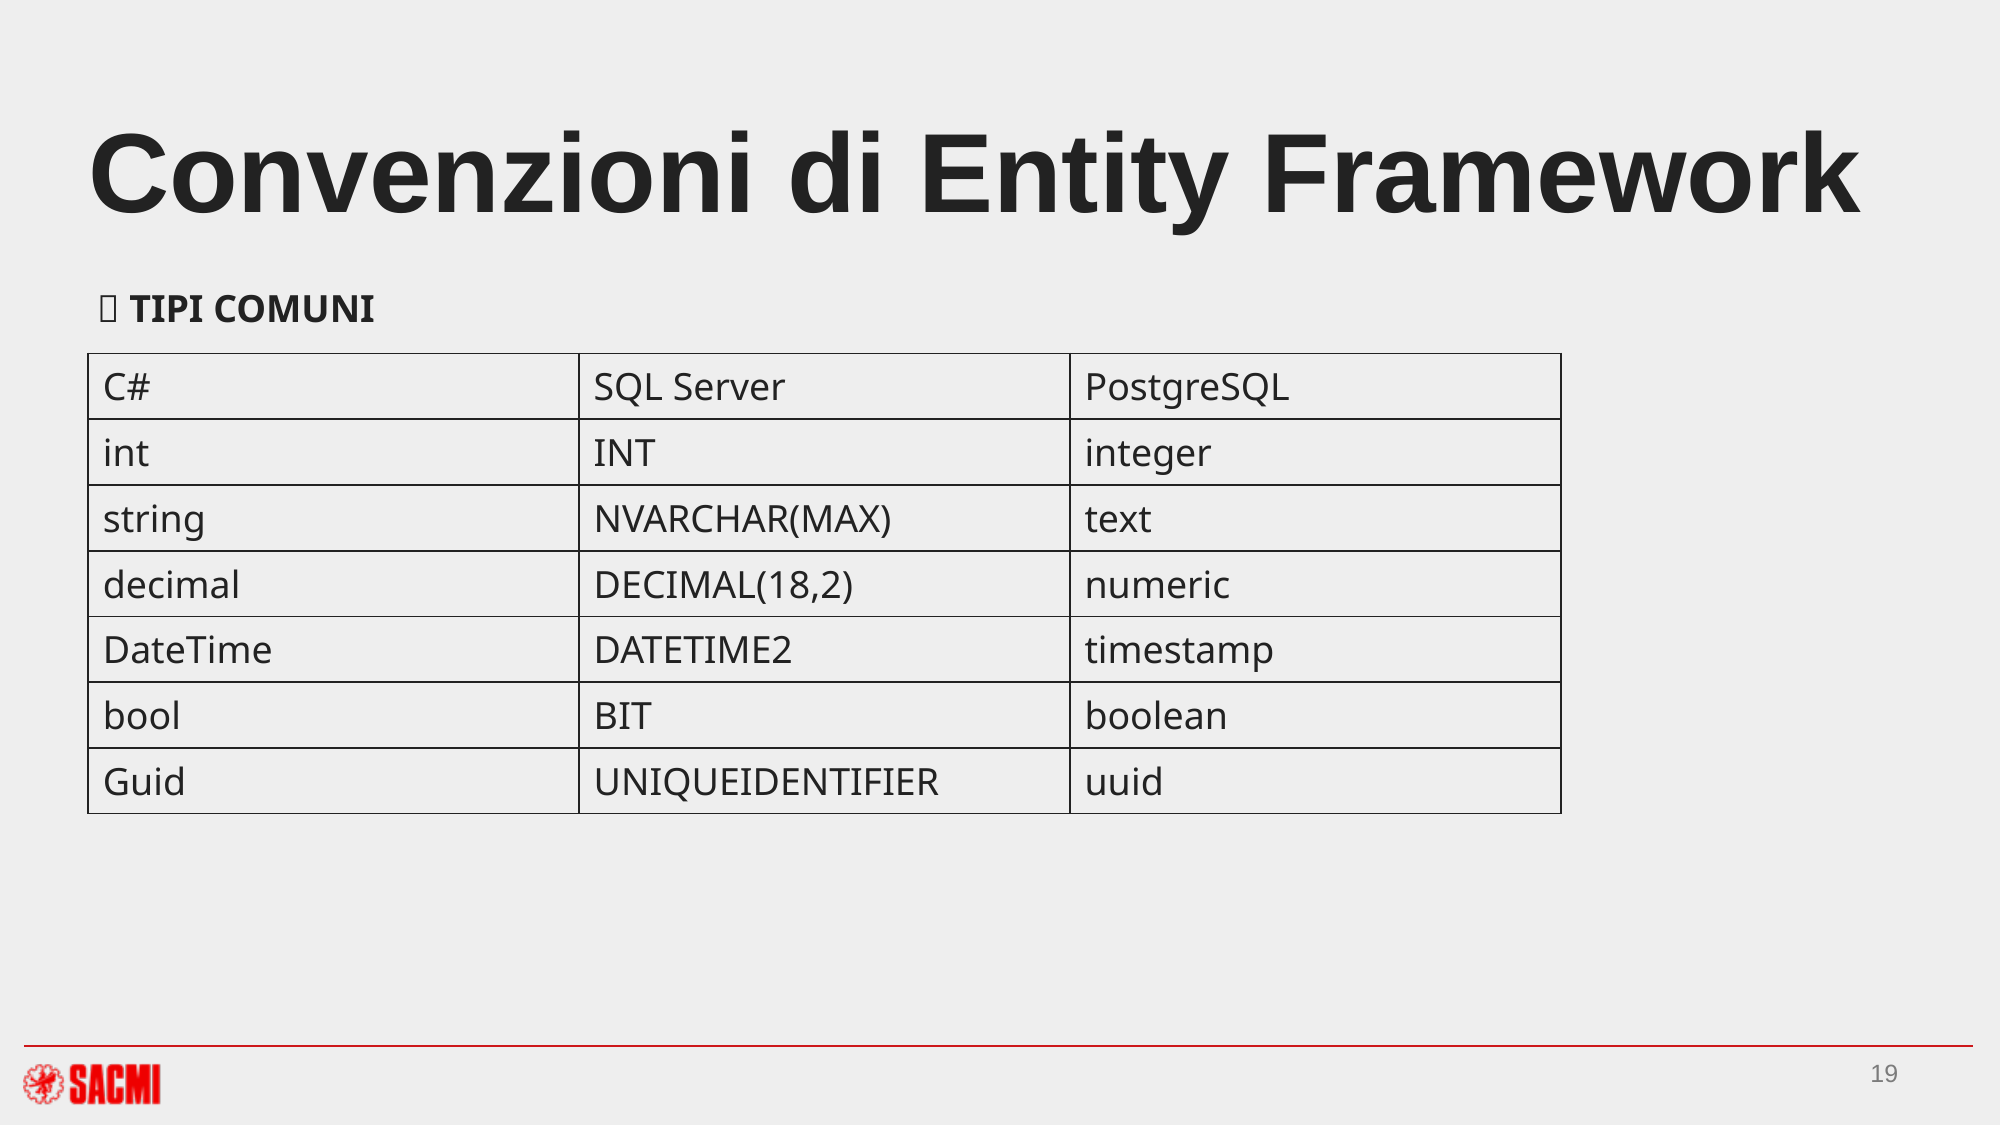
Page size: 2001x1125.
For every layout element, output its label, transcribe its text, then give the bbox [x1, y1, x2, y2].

table_header C# [89, 354, 578, 418]
table_cell Guid [89, 749, 578, 813]
table_cell DATETIME2 [580, 617, 1069, 681]
table_header PostgreSQL [1071, 354, 1560, 418]
table_cell numeric [1071, 552, 1560, 616]
slide_number 19 [1463, 1042, 1914, 1103]
table_cell int [89, 420, 578, 484]
table_header SQL Server [580, 354, 1069, 418]
table_cell string [89, 486, 578, 550]
table_cell DECIMAL(18,2) [580, 552, 1069, 616]
table_cell decimal [89, 552, 578, 616]
table_cell text [1071, 486, 1560, 550]
picture [23, 1063, 162, 1106]
table_cell INT [580, 420, 1069, 484]
table_cell UNIQUEIDENTIFIER [580, 749, 1069, 813]
table_cell BIT [580, 683, 1069, 747]
table_cell integer [1071, 420, 1560, 484]
table_cell bool [89, 683, 578, 747]
table_cell NVARCHAR(MAX) [580, 486, 1069, 550]
table_cell uuid [1071, 749, 1560, 813]
table_cell DateTime [89, 617, 578, 681]
title Convenzioni di Entity Framework [88, 94, 1895, 243]
table_cell boolean [1071, 683, 1560, 747]
text_box 💾 TIPI COMUNI [82, 277, 390, 383]
text_box [125, 709, 1857, 869]
table_cell timestamp [1071, 617, 1560, 681]
